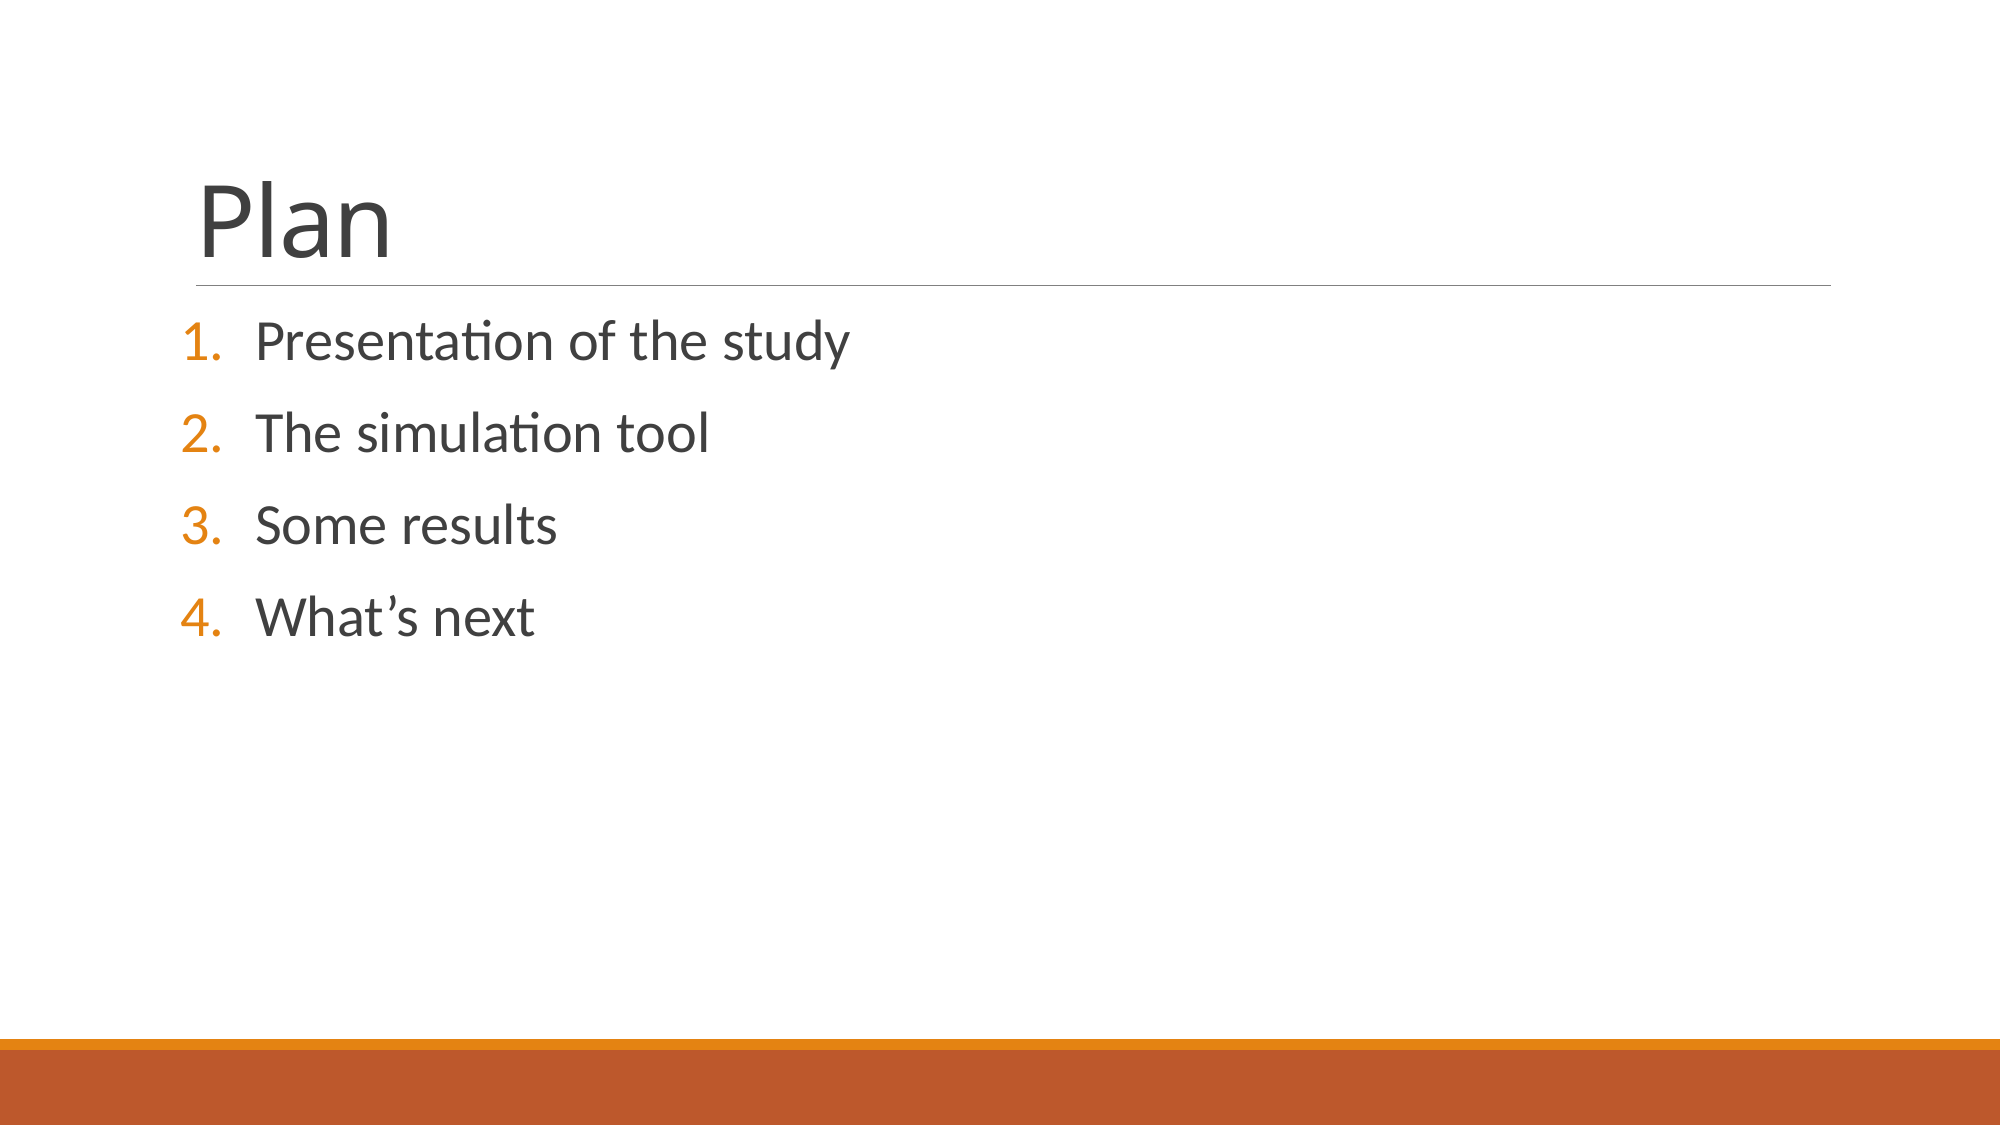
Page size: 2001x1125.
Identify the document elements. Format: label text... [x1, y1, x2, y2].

title Plan [180, 47, 1830, 285]
list Presentation of the study The simulation tool Some results What’s next [180, 302, 1830, 963]
